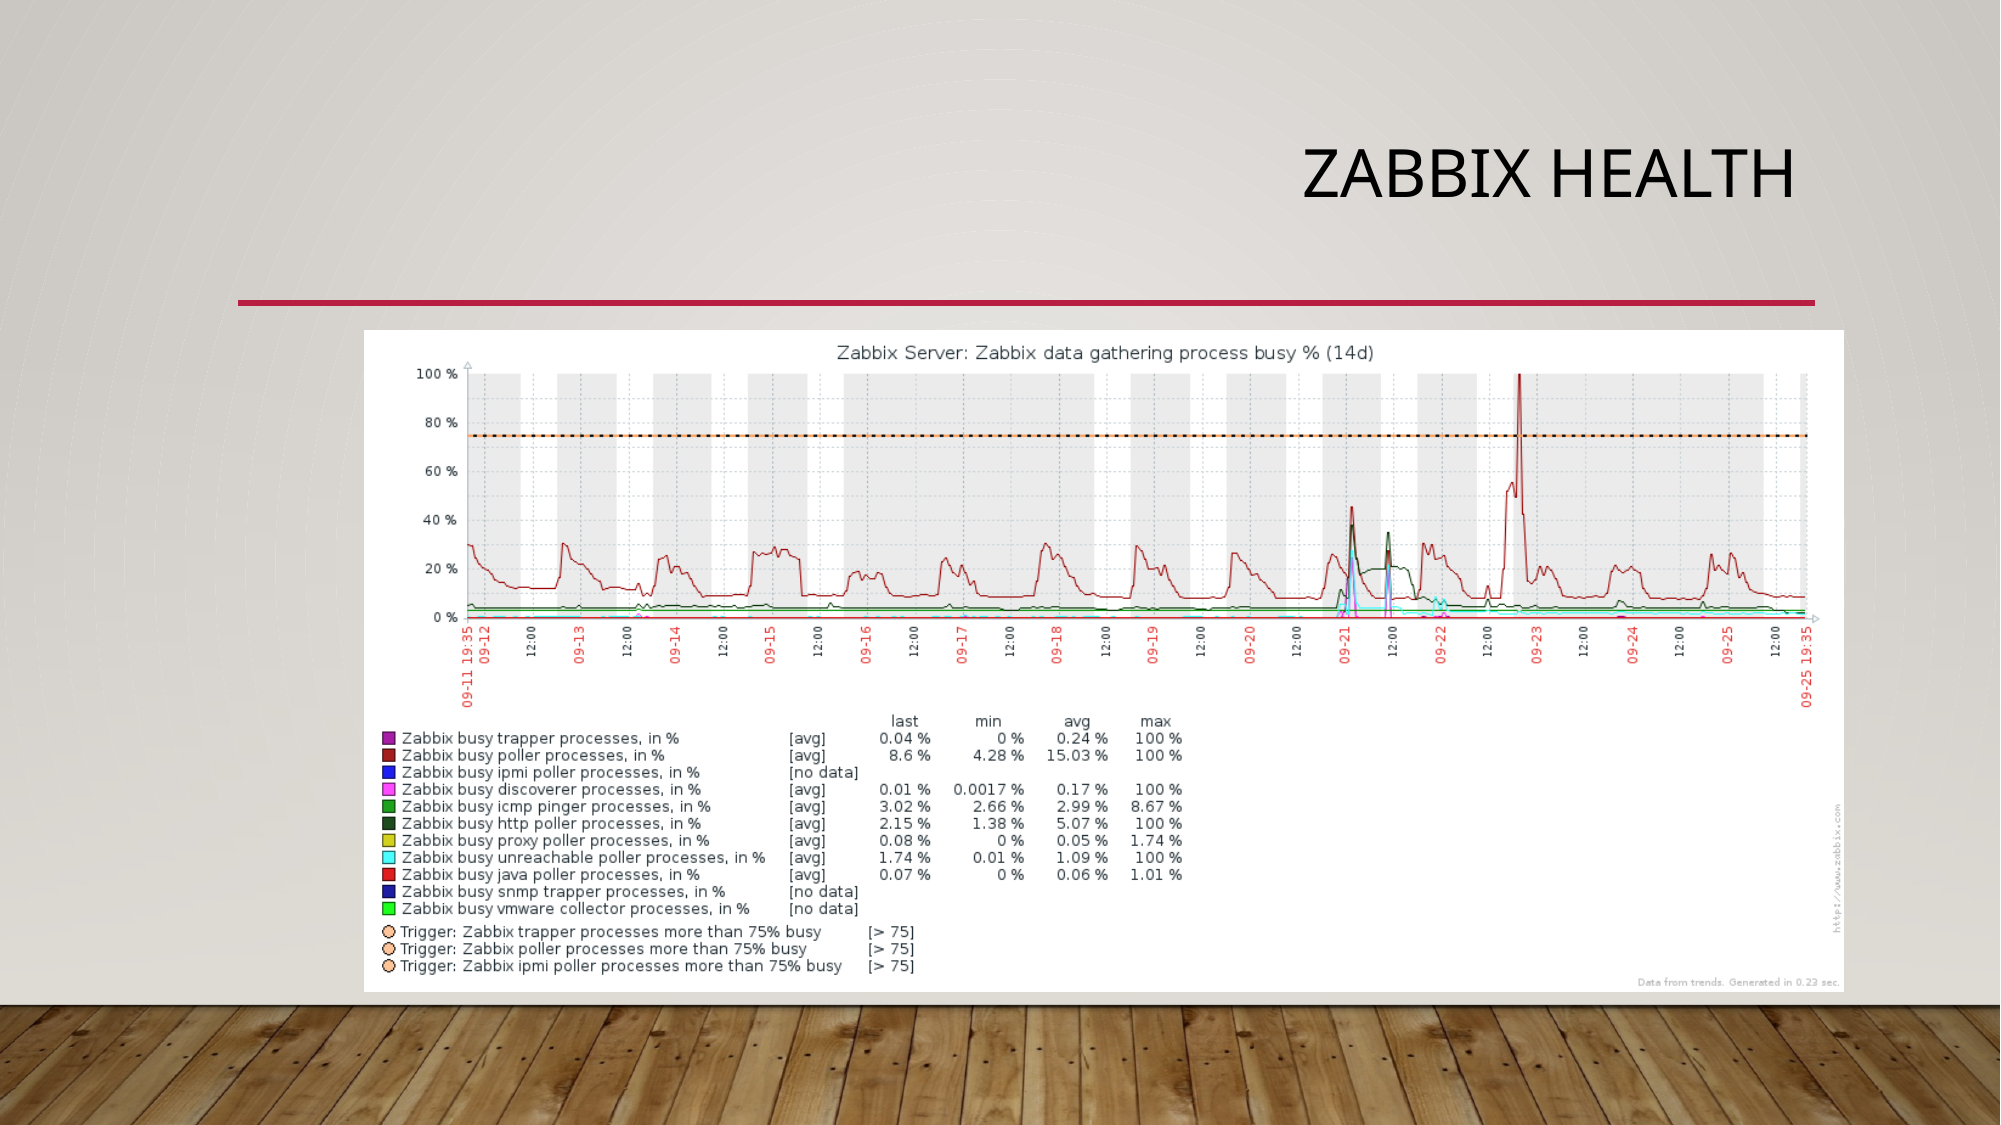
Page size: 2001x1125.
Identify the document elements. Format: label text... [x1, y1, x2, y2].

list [364, 330, 1844, 992]
picture [0, 1005, 2000, 1125]
title Zabbix Health [238, 131, 1814, 305]
